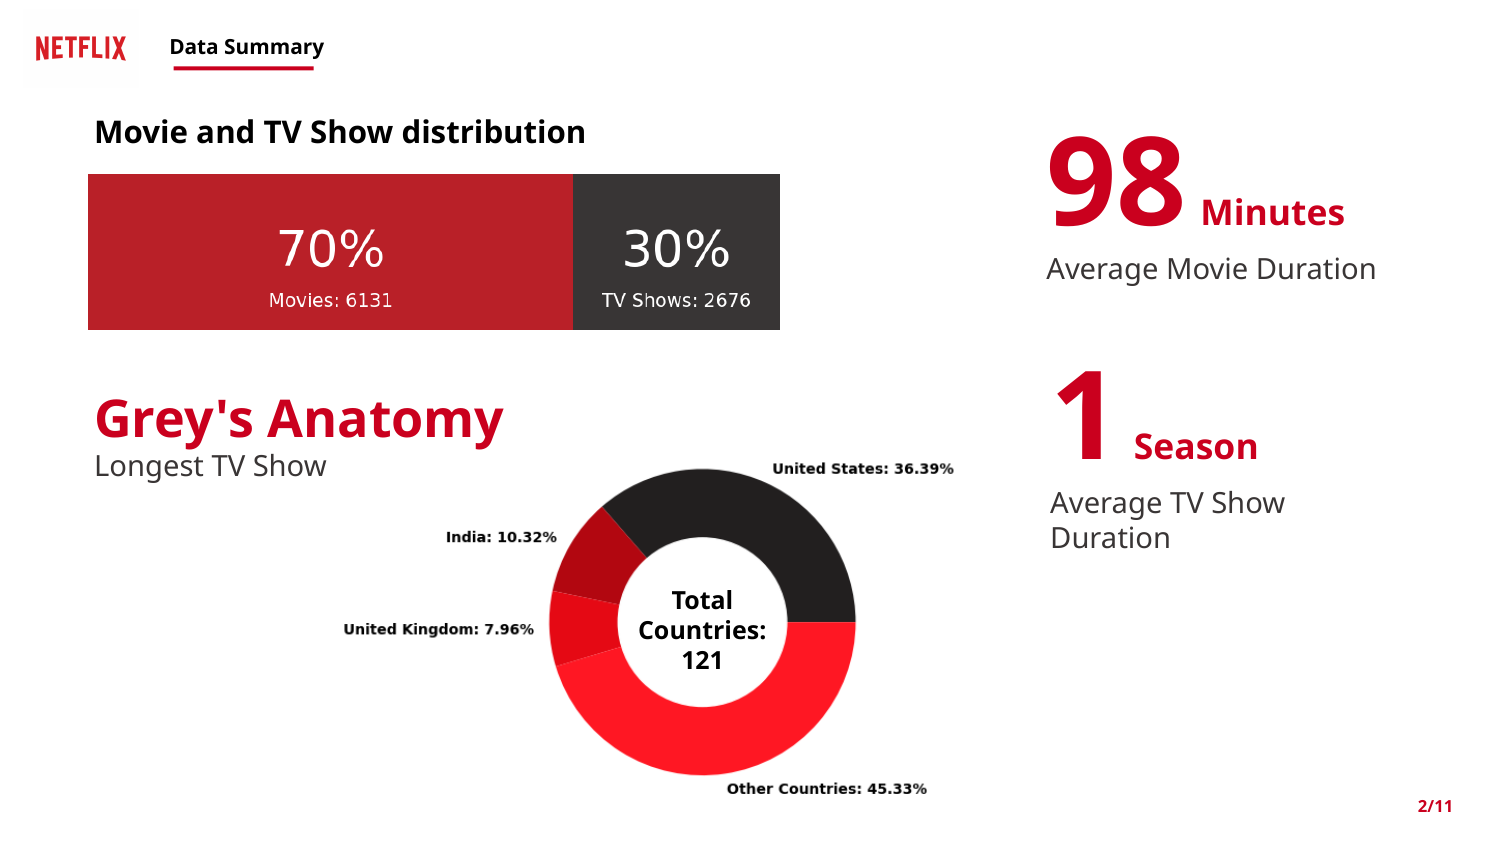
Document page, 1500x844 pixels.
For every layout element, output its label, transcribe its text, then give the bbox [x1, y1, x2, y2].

text_box 2/11 [1402, 788, 1473, 824]
picture [23, 9, 139, 88]
picture [78, 157, 788, 347]
text_box Grey's Anatomy Longest TV Show [79, 370, 548, 498]
text_box 98 Minutes Average Movie Duration [1031, 87, 1421, 301]
text_box Data Summary [154, 25, 372, 66]
picture [333, 421, 964, 825]
text_box [173, 66, 314, 71]
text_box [67, 104, 811, 218]
text_box 1 Season Average TV Show Duration [1035, 321, 1417, 569]
